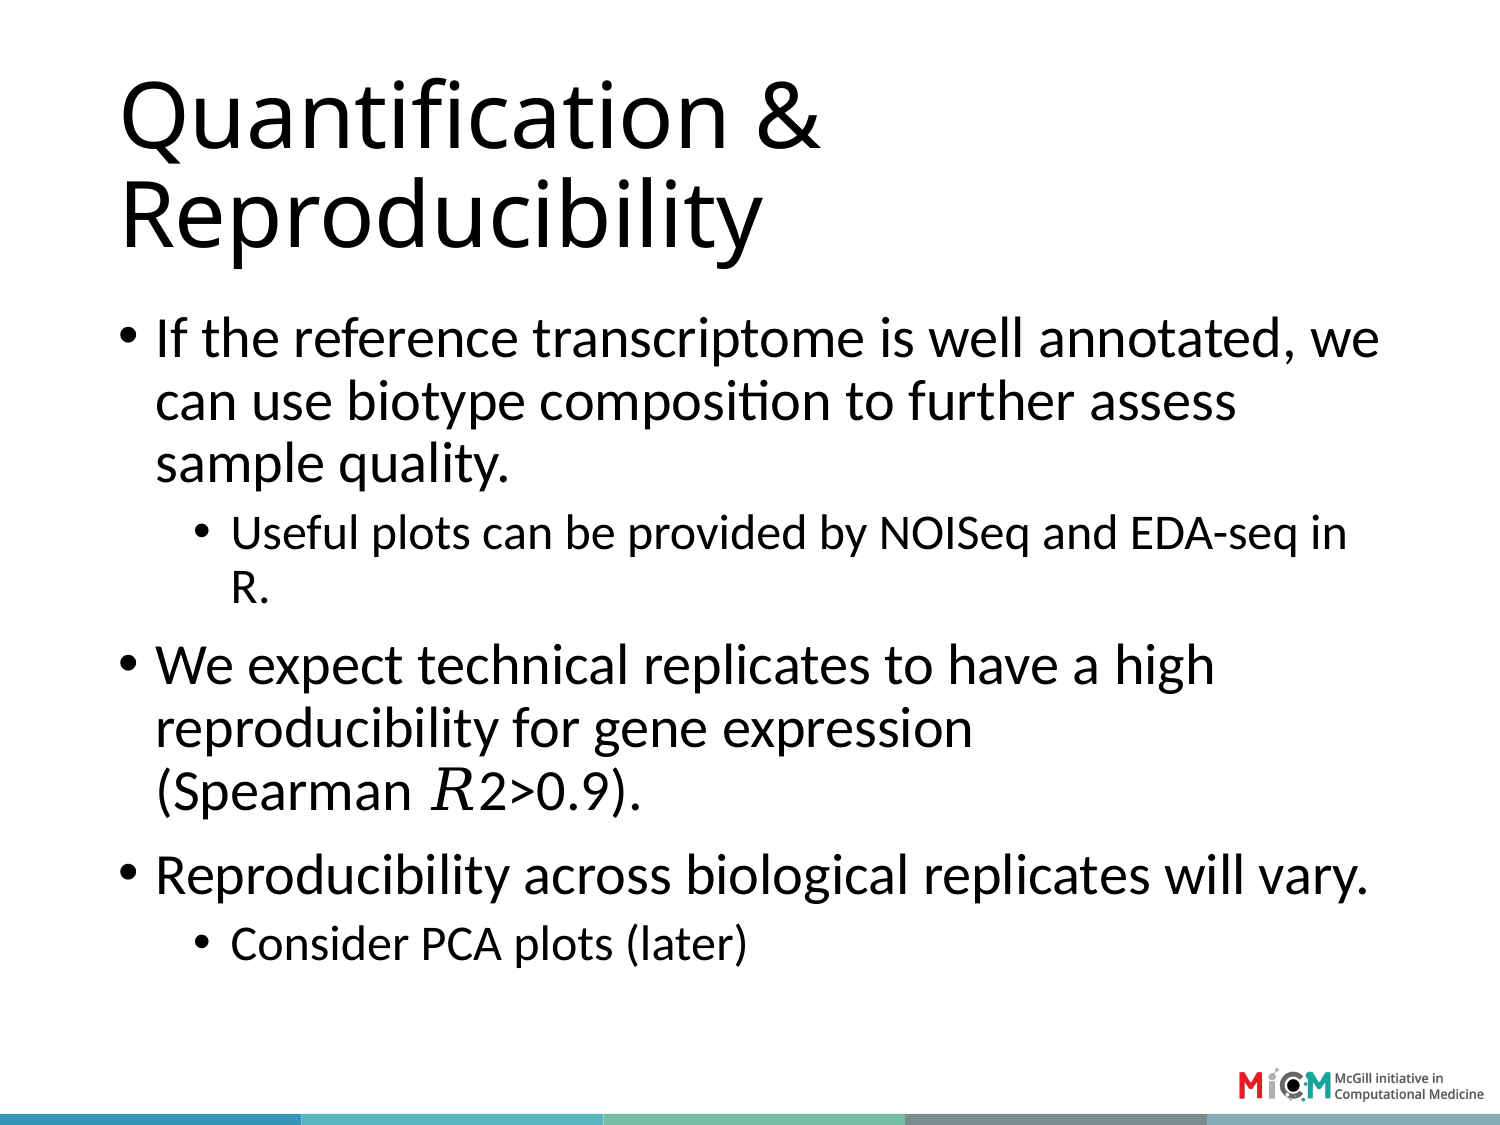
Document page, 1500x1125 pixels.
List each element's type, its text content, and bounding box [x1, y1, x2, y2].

list If the reference transcriptome is well annotated, we can use biotype composition to further assess sample quality. Useful plots can be provided by NOISeq and EDA-seq in R. We expect technical replicates to have a high reproducibility for gene expression (Spearman 𝑅2>0.9). Reproducibility across biological replicates will vary. Consider PCA plots (later) [103, 299, 1397, 1014]
title Quantification & Reproducibility [103, 59, 1397, 278]
picture [1211, 1051, 1500, 1122]
